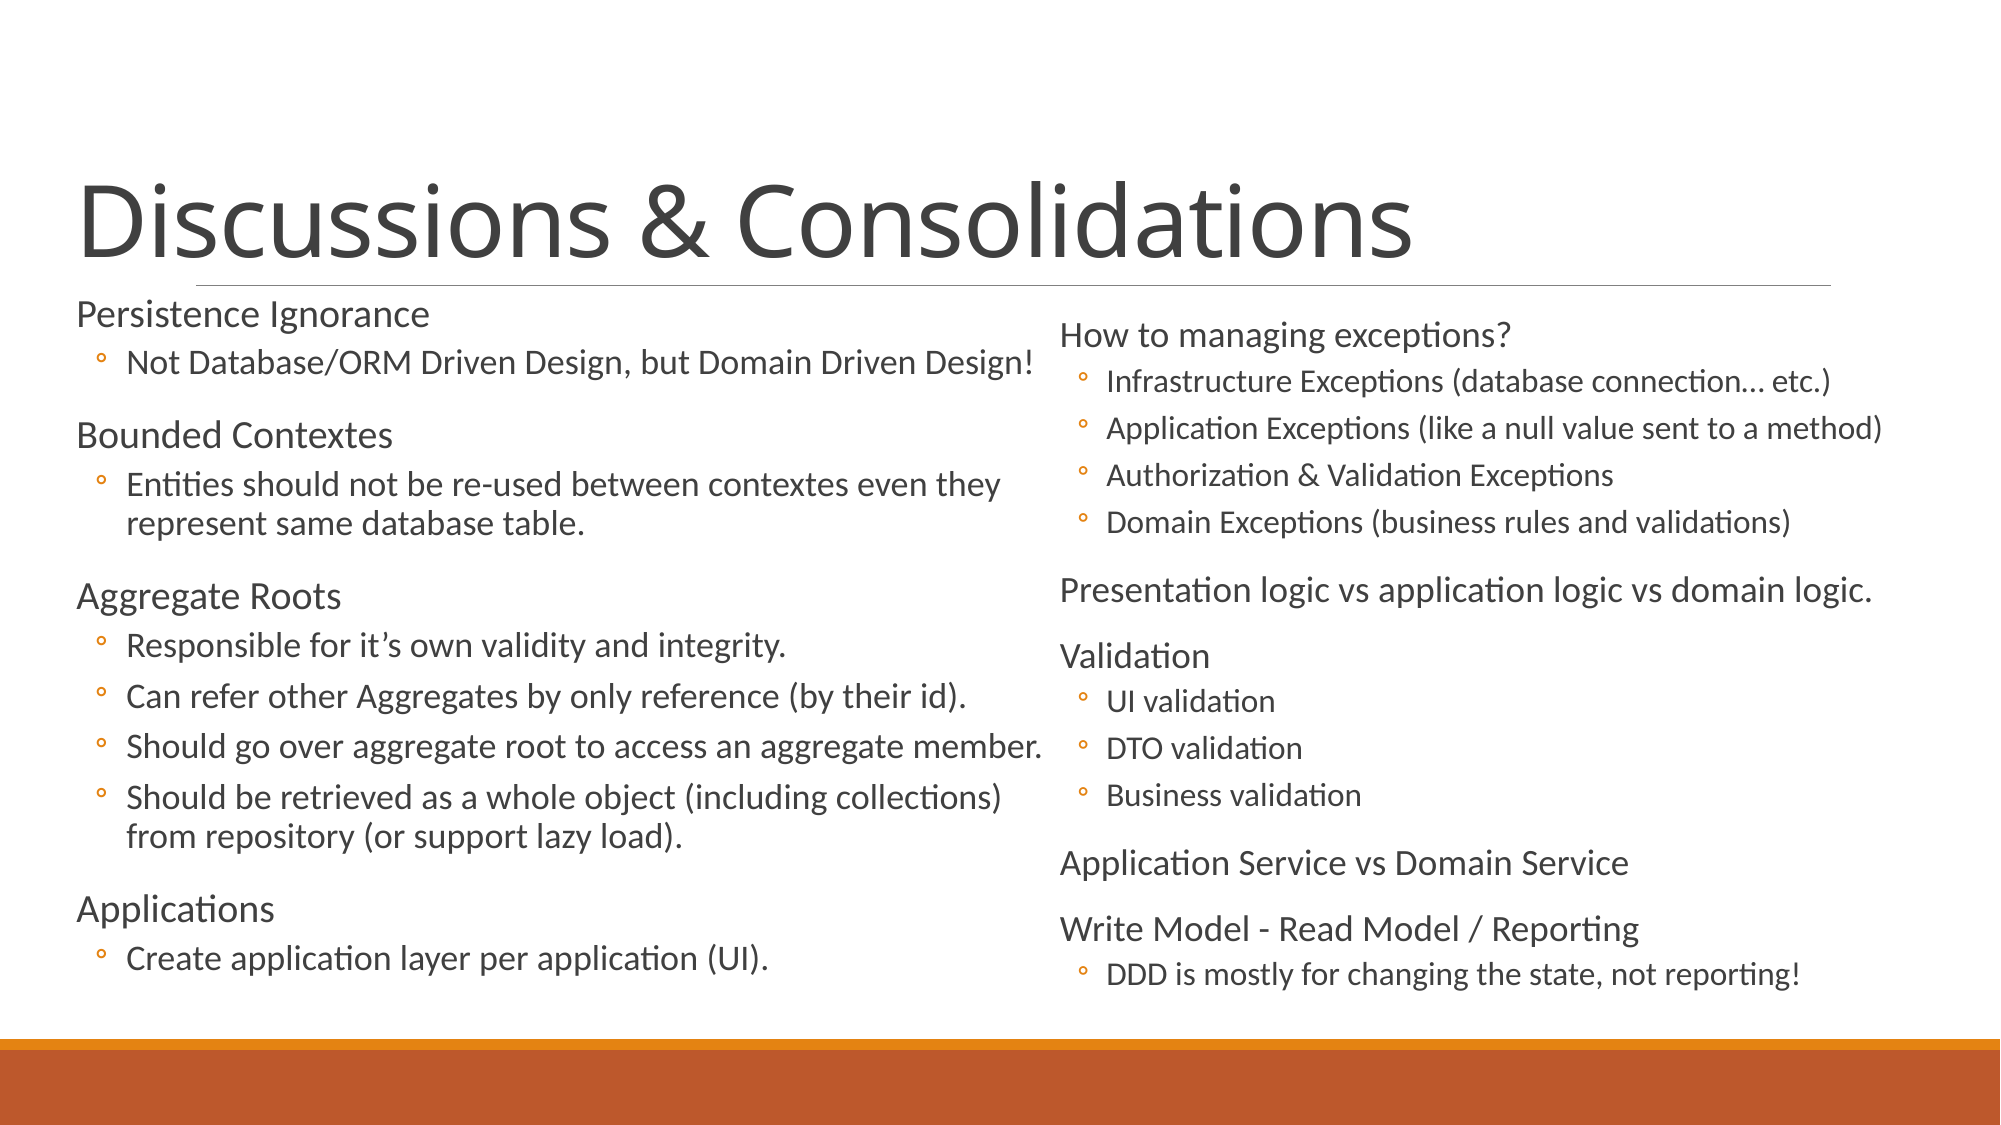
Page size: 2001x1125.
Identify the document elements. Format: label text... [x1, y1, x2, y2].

list Persistence Ignorance Not Database/ORM Driven Design, but Domain Driven Design! Bounded Contextes Entities should not be re-used between contextes even they represent same database table. Aggregate Roots Responsible for it’s own validity and integrity. Can refer other Aggregates by only reference (by their id). Should go over aggregate root to access an aggregate member. Should be retrieved as a whole object (including collections) from repository (or support lazy load). Applications Create application layer per application (UI). [60, 285, 1046, 1004]
text_box How to managing exceptions? Infrastructure Exceptions (database connection… etc.) Application Exceptions (like a null value sent to a method) Authorization & Validation Exceptions Domain Exceptions (business rules and validations) Presentation logic vs application logic vs domain logic. Validation UI validation DTO validation Business validation Application Service vs Domain Service Write Model - Read Model / Reporting DDD is mostly for changing the state, not reporting! [1045, 308, 2000, 1004]
title Discussions & Consolidations [60, 47, 1830, 285]
